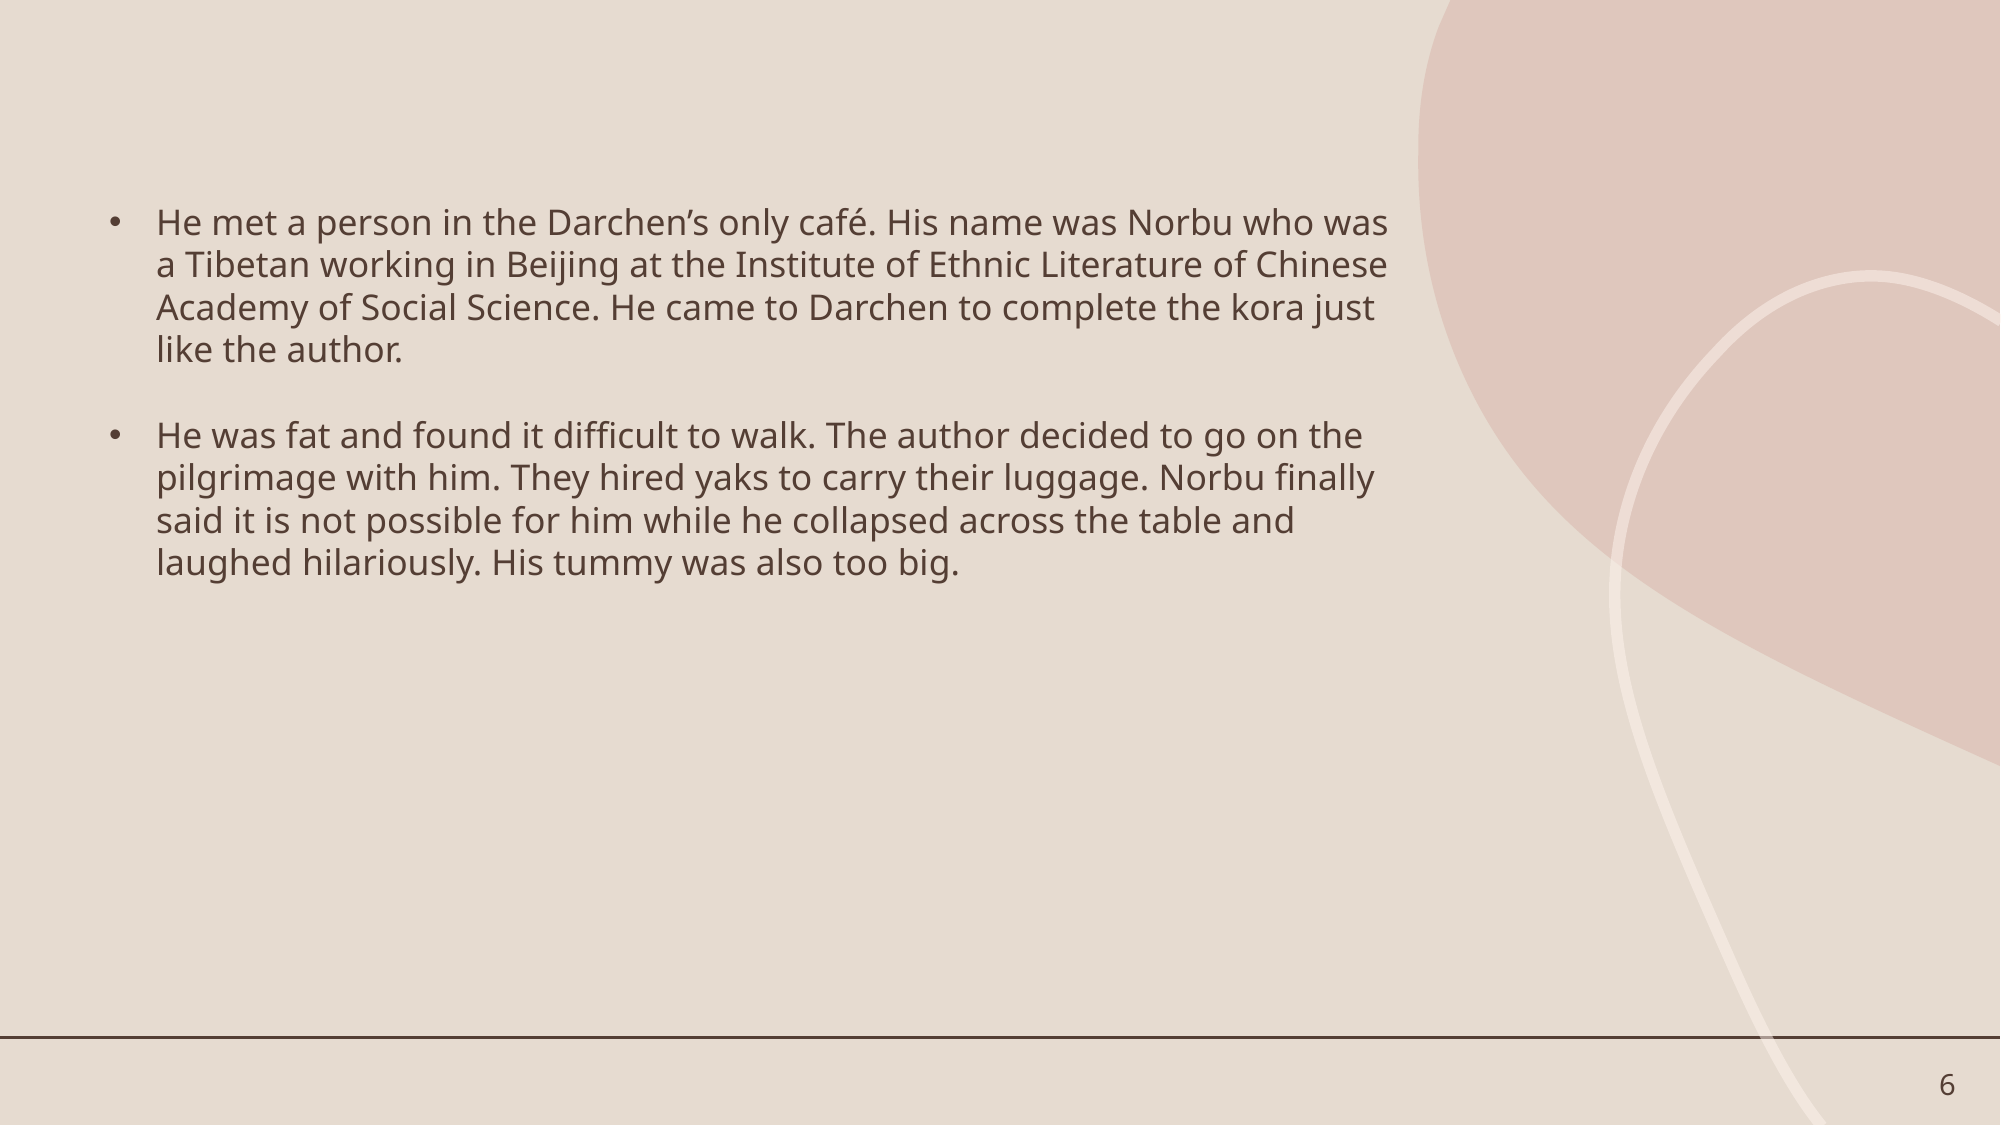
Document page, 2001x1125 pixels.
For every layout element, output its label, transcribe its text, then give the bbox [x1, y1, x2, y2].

slide_number 6 [1808, 1060, 1971, 1112]
text_box He met a person in the Darchen’s only café. His name was Norbu who was a Tibetan working in Beijing at the Institute of Ethnic Literature of Chinese Academy of Social Science. He came to Darchen to complete the kora just like the author. He was fat and found it difficult to walk. The author decided to go on the pilgrimage with him. They hired yaks to carry their luggage. Norbu finally said it is not possible for him while he collapsed across the table and laughed hilariously. His tummy was also too big. [94, 192, 1430, 861]
